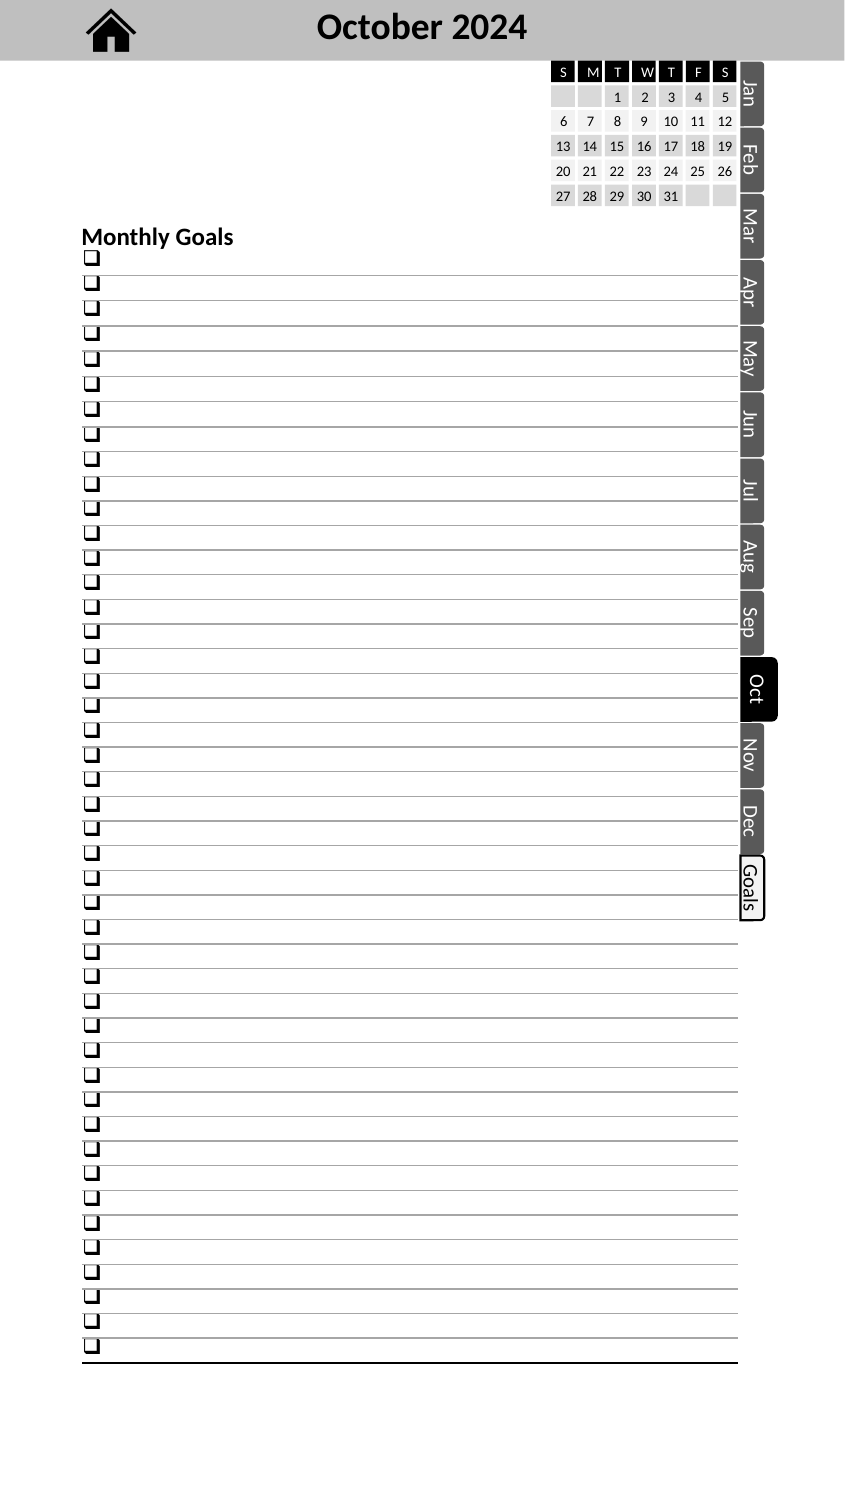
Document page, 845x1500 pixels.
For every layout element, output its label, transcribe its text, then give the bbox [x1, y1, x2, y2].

picture [82, 1, 140, 59]
list October 2024 [190, 0, 655, 61]
